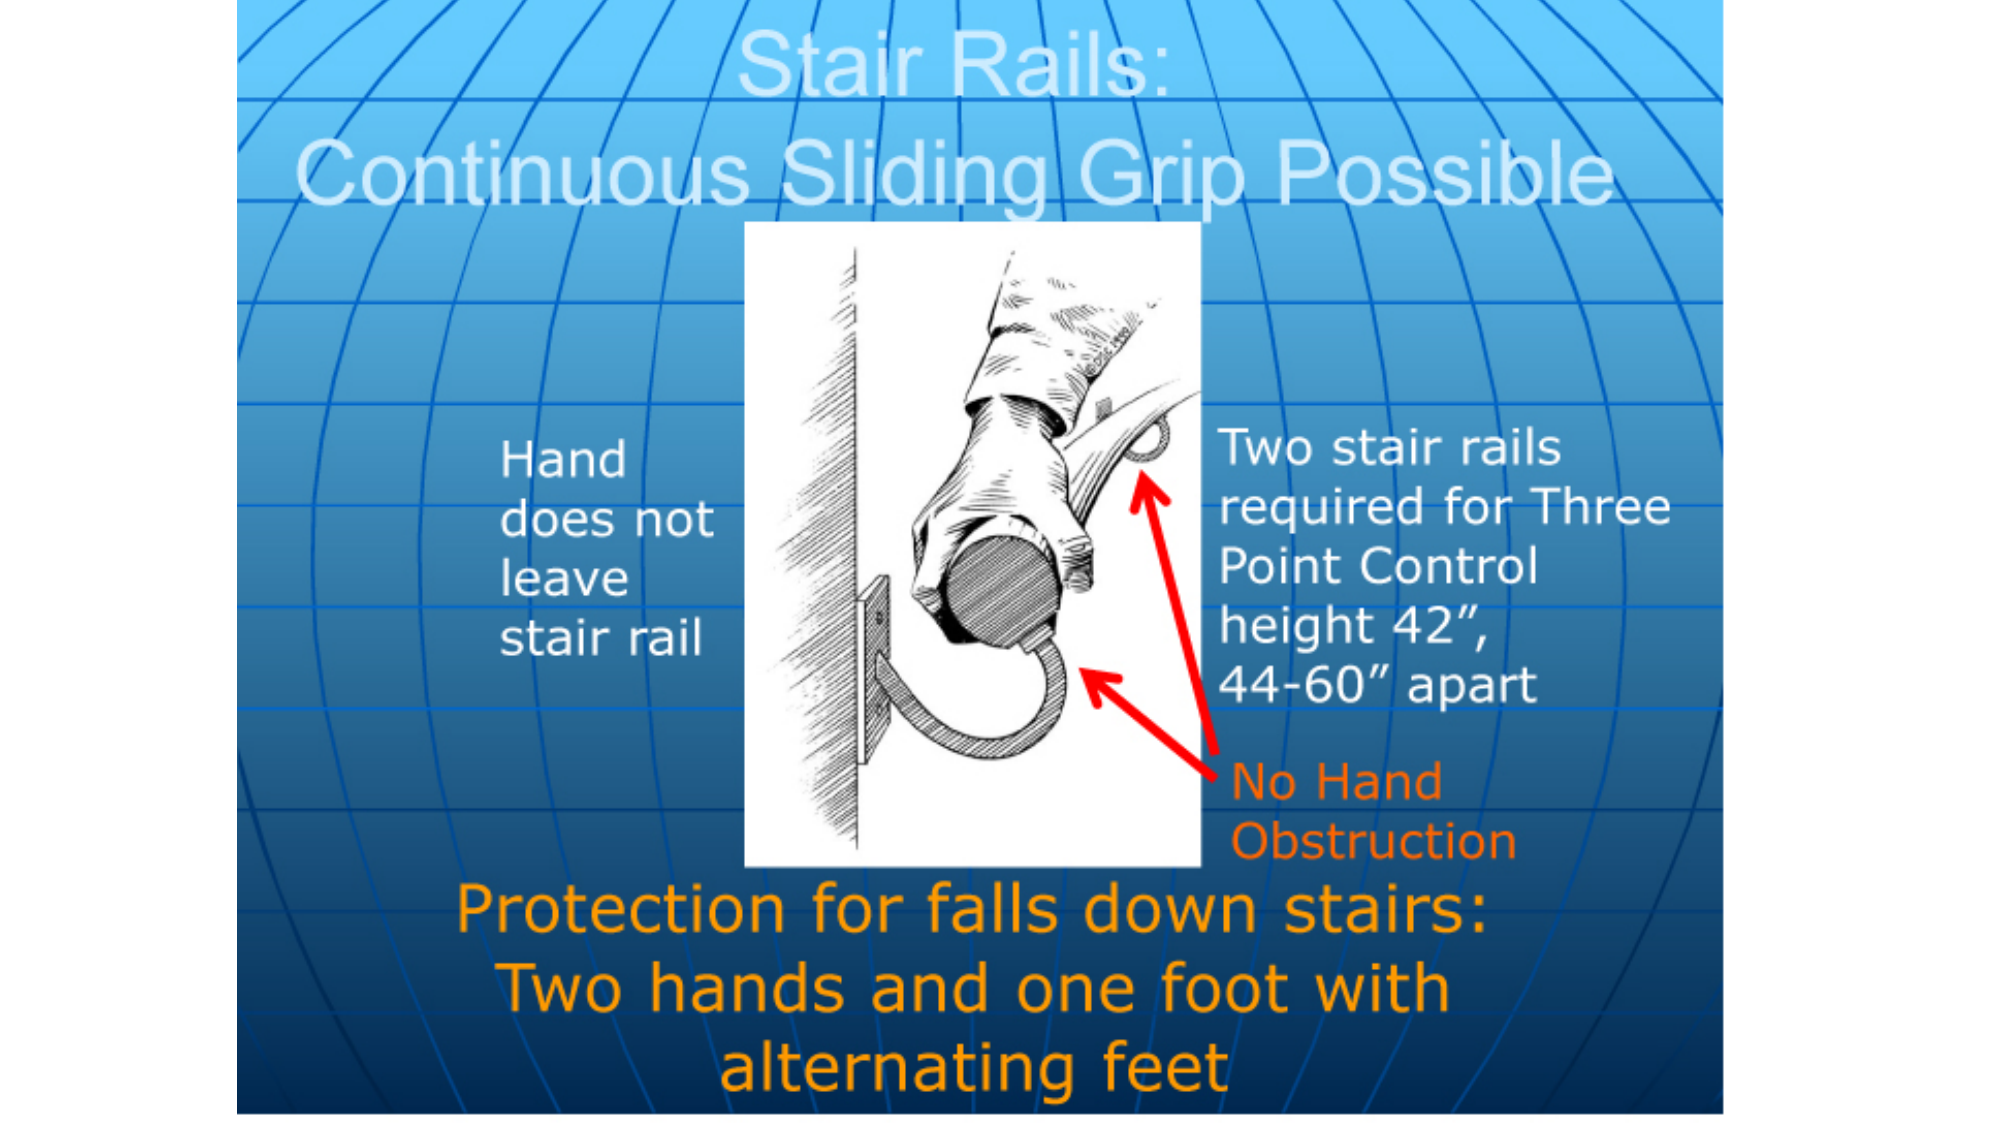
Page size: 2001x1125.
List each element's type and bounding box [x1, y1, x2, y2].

picture [237, 0, 1763, 1125]
